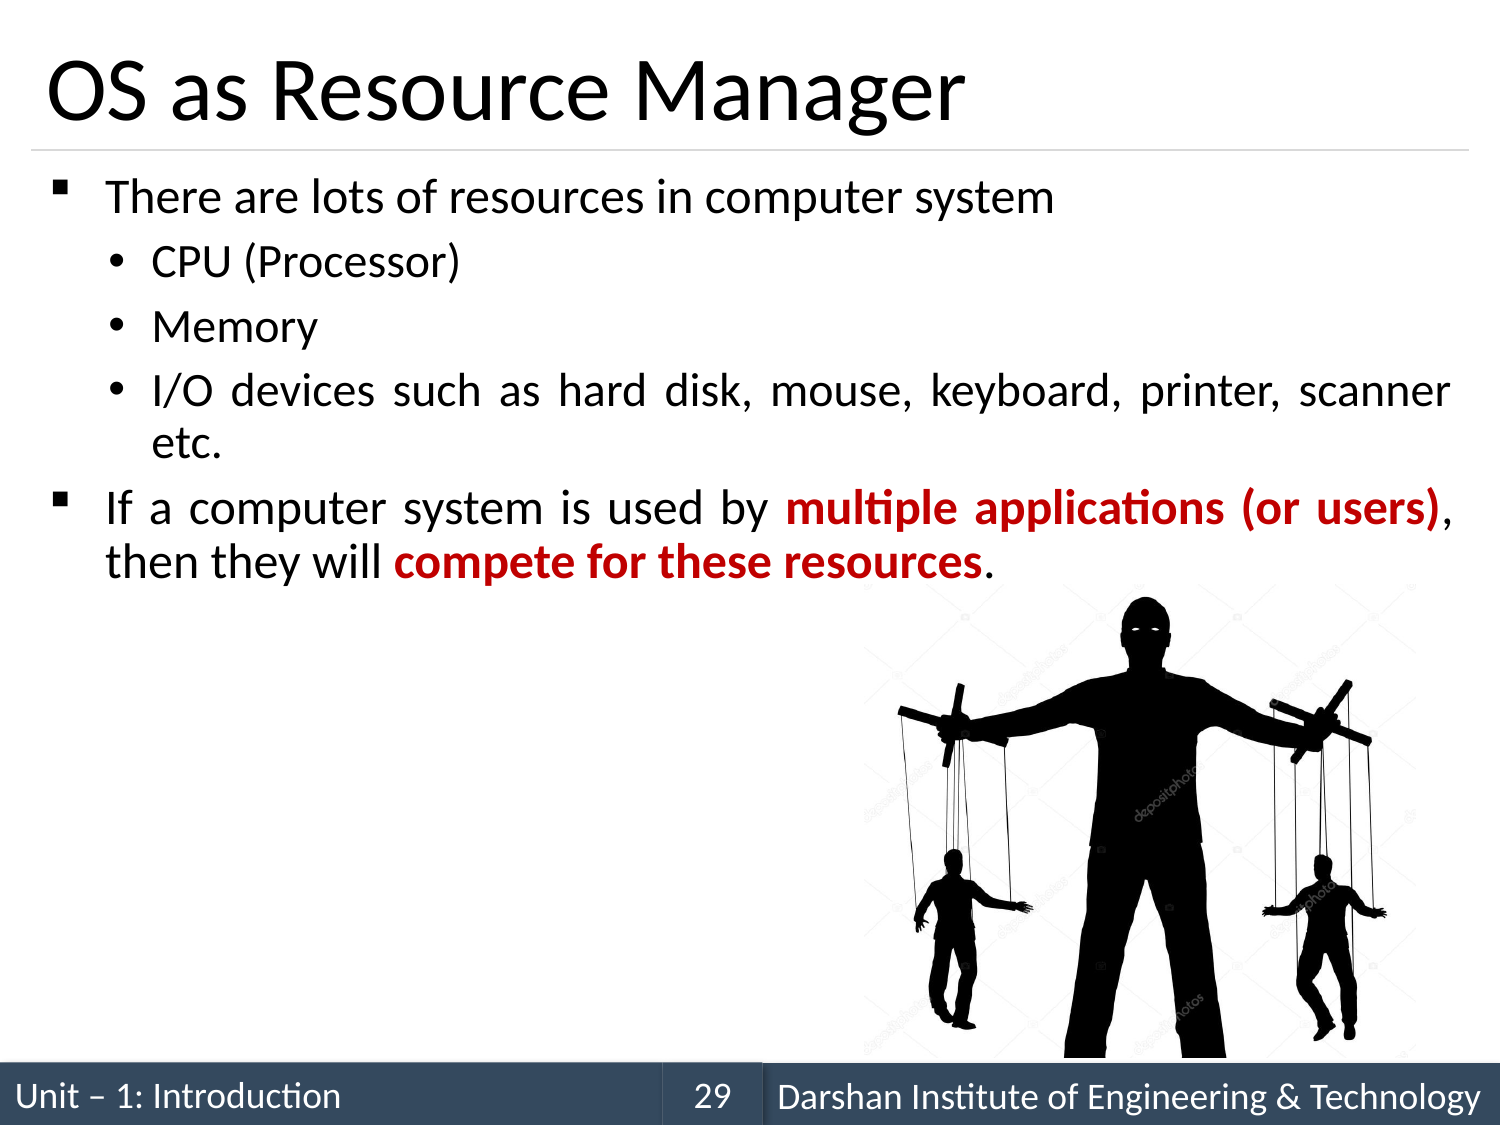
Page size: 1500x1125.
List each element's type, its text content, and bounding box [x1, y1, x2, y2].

list There are lots of resources in computer system CPU (Processor) Memory I/O devices such as hard disk, mouse, keyboard, printer, scanner etc. If a computer system is used by multiple applications (or users), then they will compete for these resources. [31, 162, 1469, 1038]
picture [864, 584, 1416, 1058]
title OS as Resource Manager [31, 17, 1469, 150]
